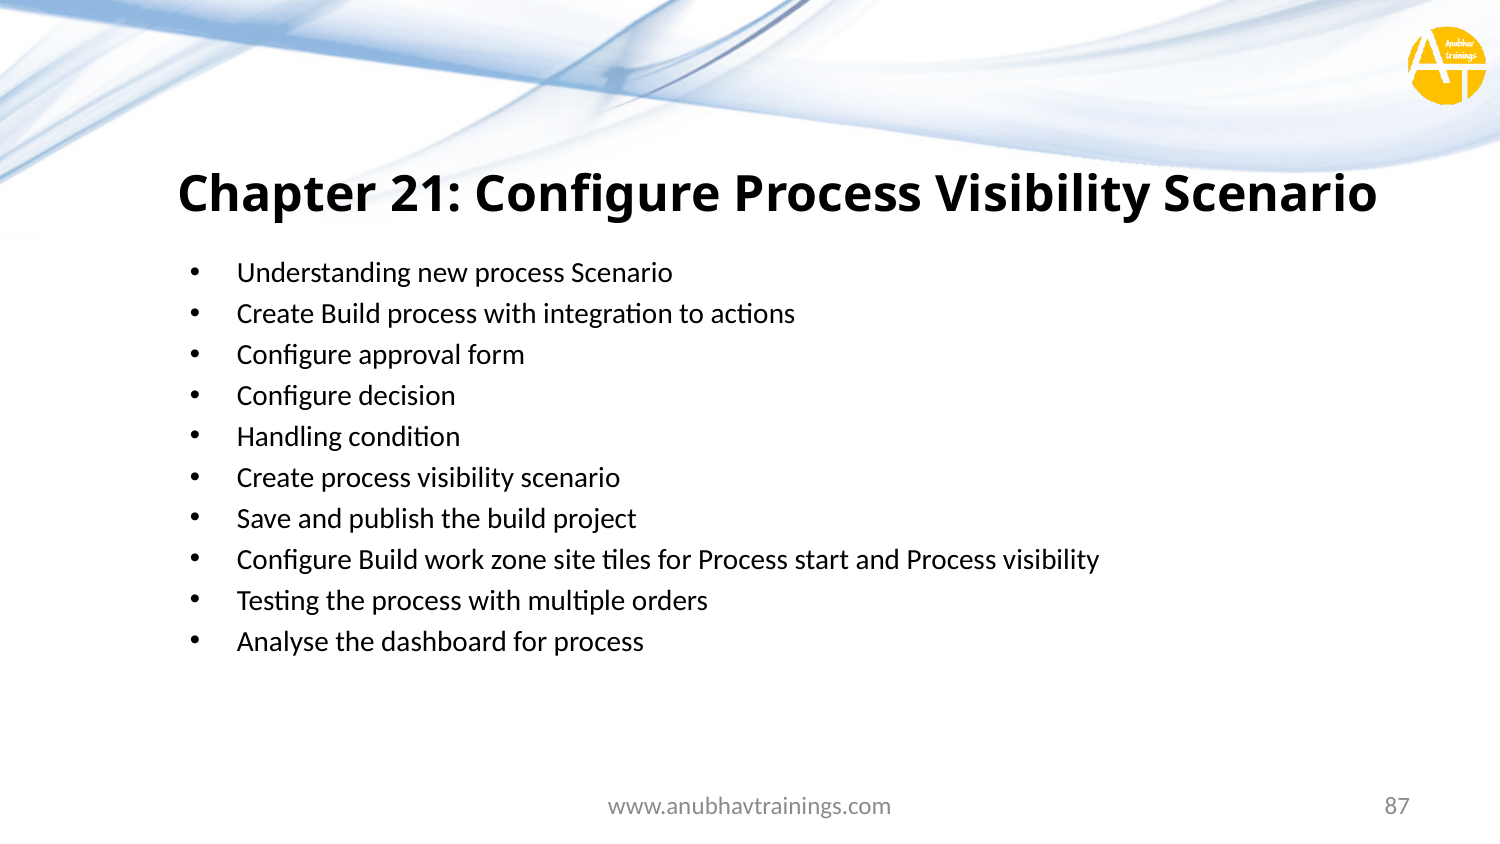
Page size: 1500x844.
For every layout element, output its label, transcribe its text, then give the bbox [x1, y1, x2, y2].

picture [0, 0, 1500, 844]
slide_number 87 [1074, 782, 1425, 827]
title Chapter 21: Configure Process Visibility Scenario [162, 159, 1475, 230]
footer www.anubhavtrainings.com [512, 782, 988, 827]
list Understanding new process Scenario Create Build process with integration to actions Configure approval form Configure decision Handling condition Create process visibility scenario Save and publish the build project Configure Build work zone site tiles for Process start and Process visibility Testing the process with multiple orders Analyse the dashboard for process [174, 246, 1463, 772]
